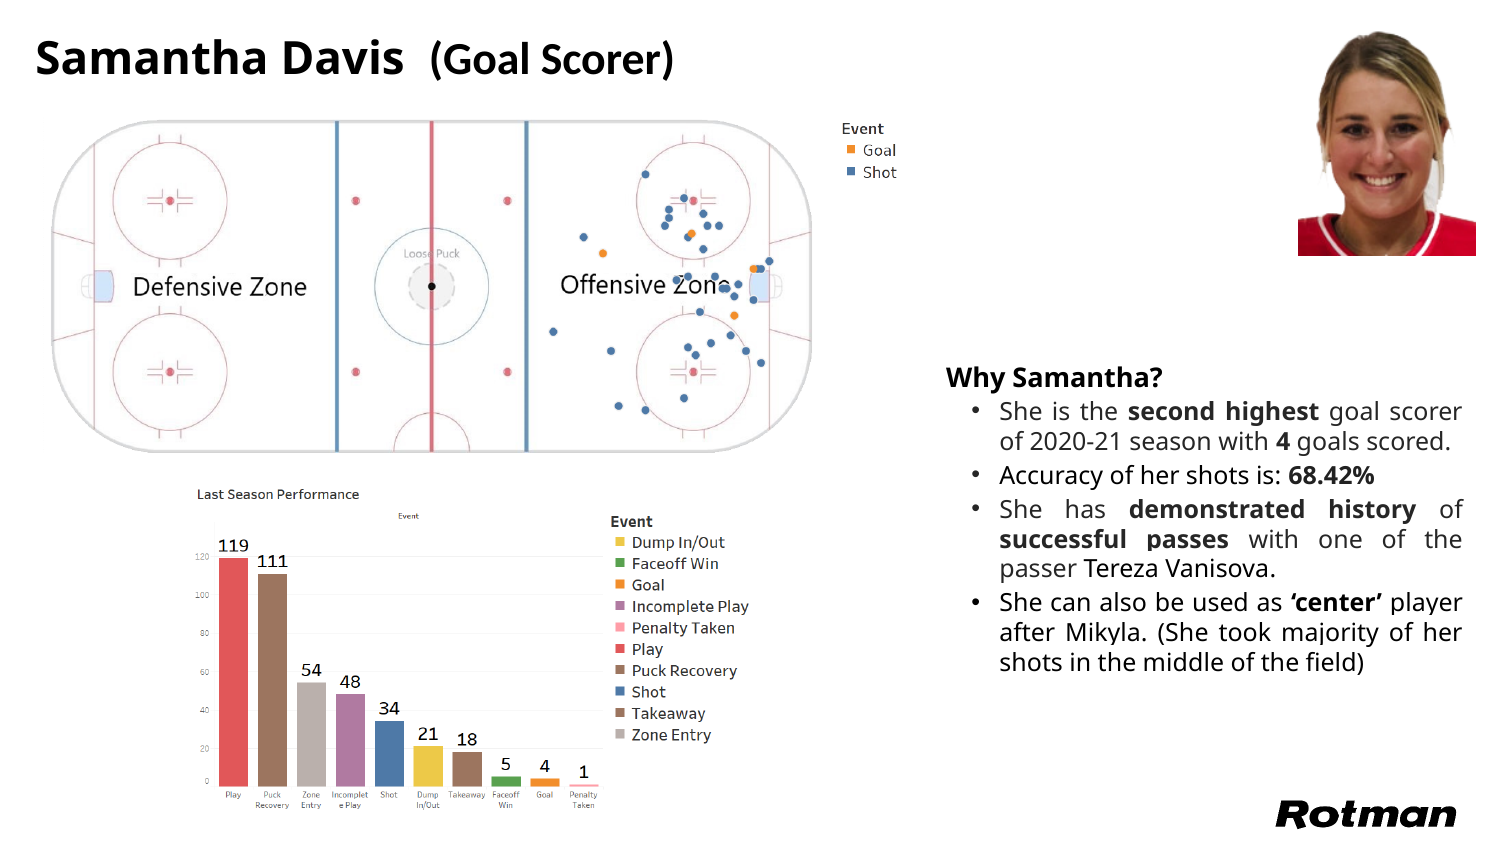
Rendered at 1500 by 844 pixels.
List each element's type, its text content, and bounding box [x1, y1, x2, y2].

picture [194, 479, 752, 812]
picture [1266, 790, 1466, 842]
title Samantha Davis (Goal Scorer) [24, 19, 1233, 90]
text_box Why Samantha? She is the second highest goal scorer of 2020-21 season with 4 goals scored. Accuracy of her shots is: 68.42% She has demonstrated history of successful passes with one of the passer Tereza Vanisova. She can also be used as ‘center’ player after Mikyla. (She took majority of her shots in the middle of the field) [931, 328, 1478, 734]
picture [1298, 19, 1476, 257]
picture [23, 88, 922, 453]
